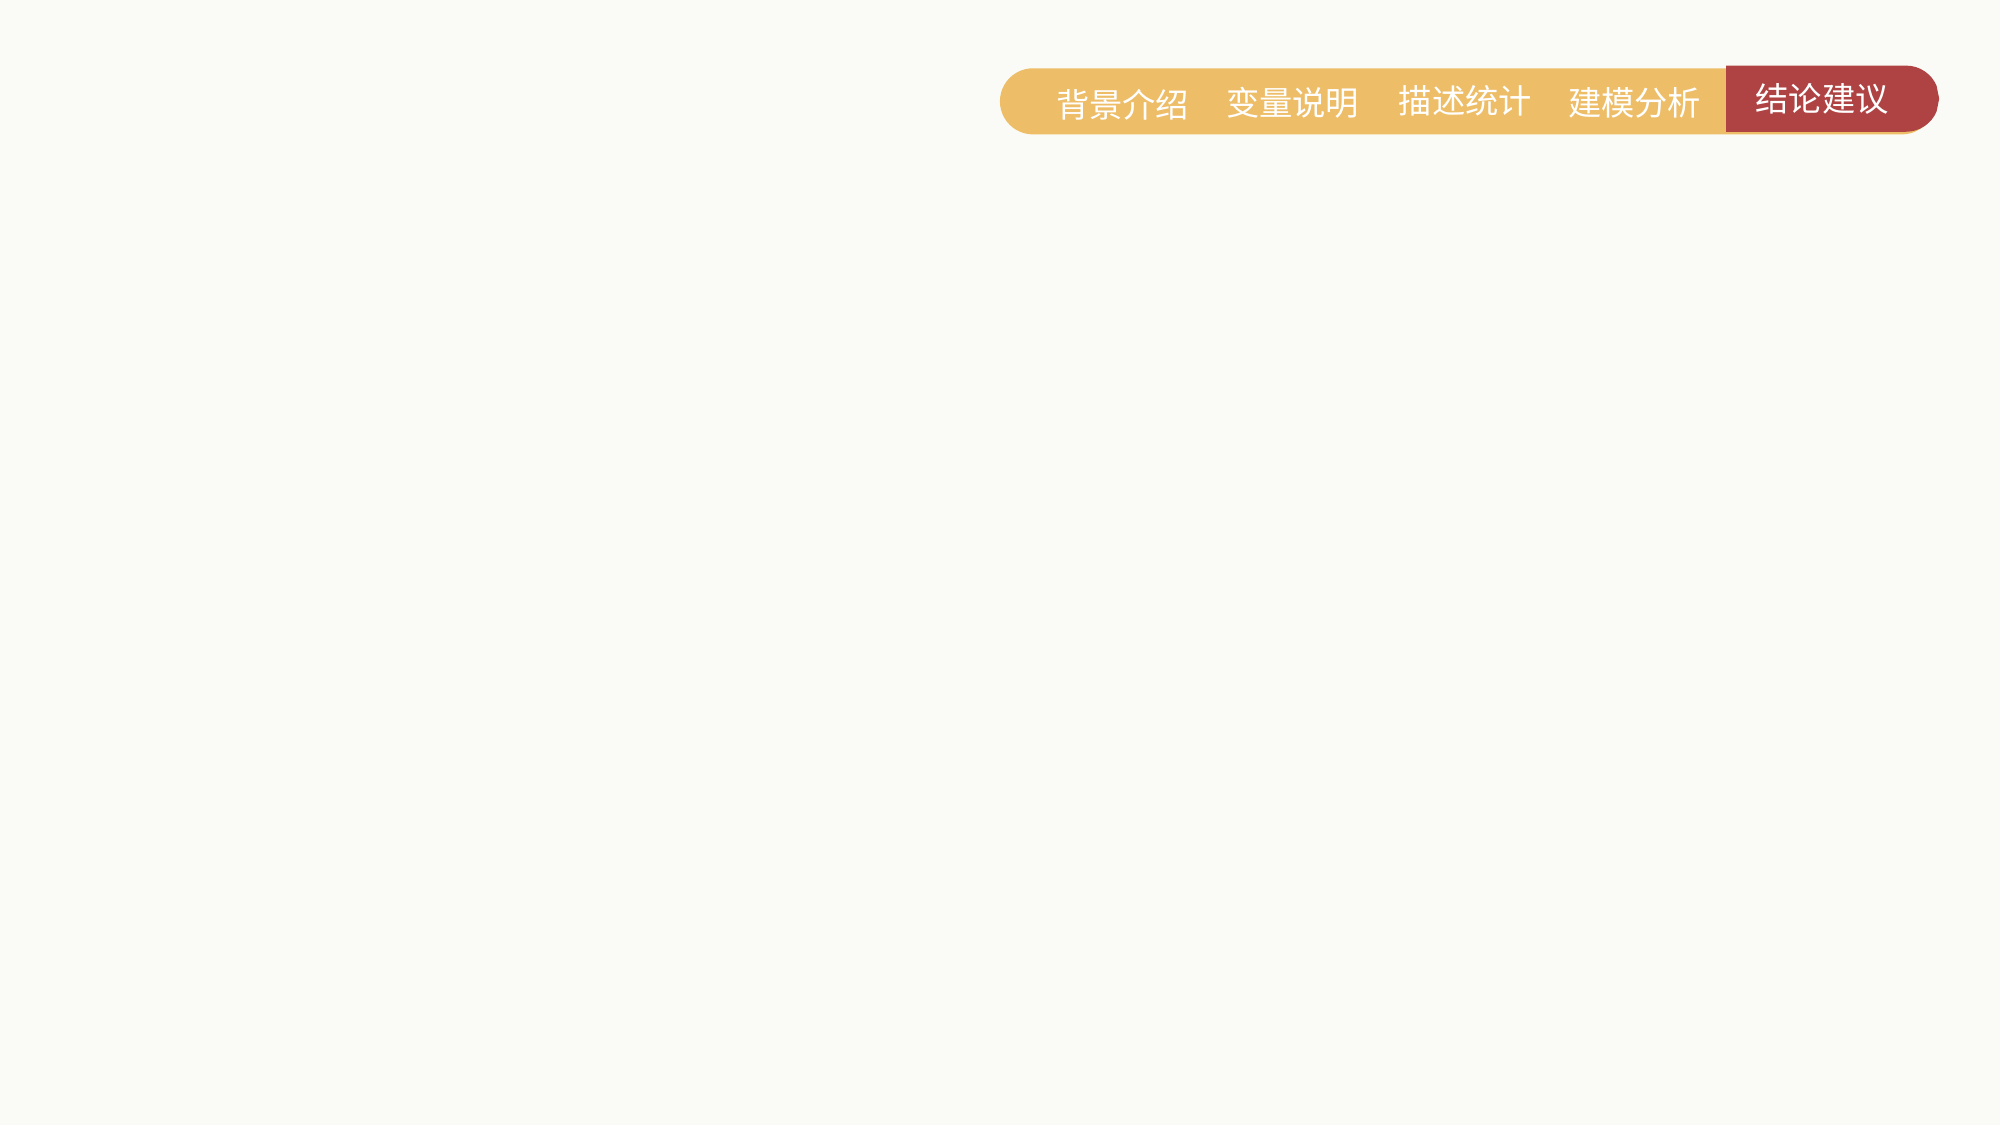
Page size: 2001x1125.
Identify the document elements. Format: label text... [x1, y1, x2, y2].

text_box [998, 67, 1919, 136]
text_box 背景介绍 [1041, 76, 1238, 132]
text_box 结论建议 [1741, 71, 1938, 126]
text_box 变量说明 [1211, 74, 1408, 130]
text_box 建模分析 [1553, 74, 1725, 130]
text_box 描述统计 [1384, 72, 1581, 128]
text_box [1725, 64, 1927, 133]
